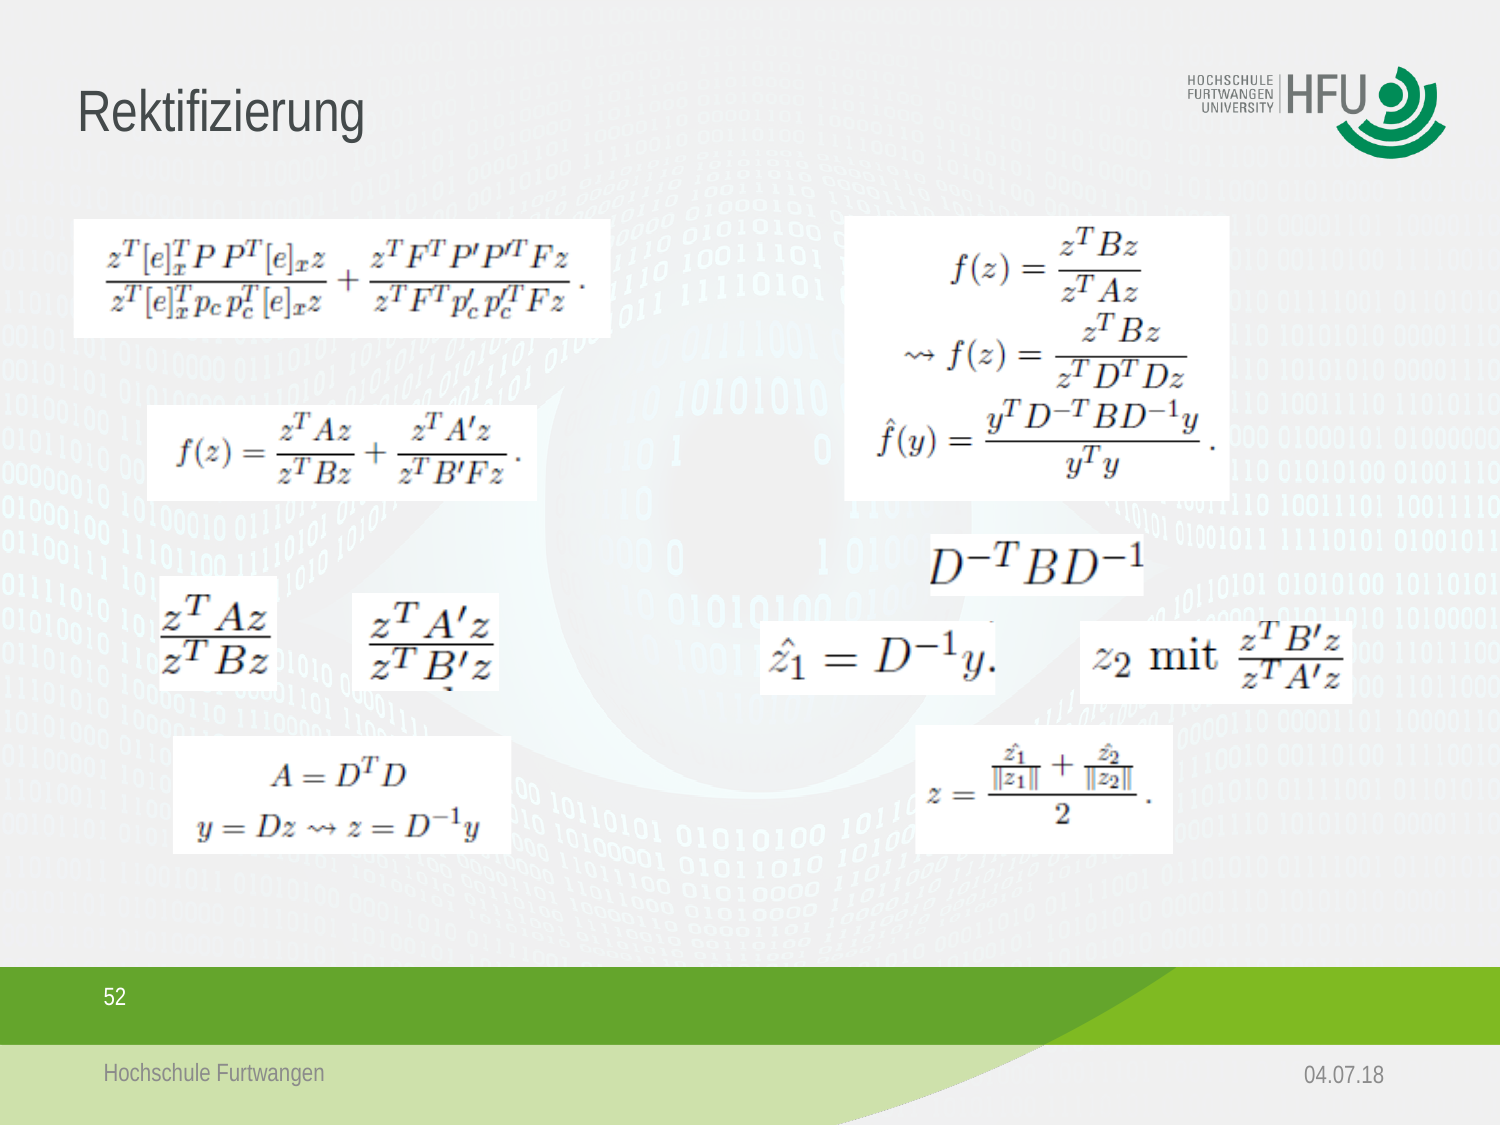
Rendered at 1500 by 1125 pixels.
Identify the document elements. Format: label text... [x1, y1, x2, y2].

title Rektifizierung [77, 64, 1353, 153]
picture [172, 736, 512, 855]
picture [159, 576, 278, 692]
picture [759, 620, 996, 695]
picture [1166, 53, 1454, 164]
picture [844, 216, 1230, 501]
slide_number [1257, 1046, 1400, 1107]
picture [146, 404, 538, 501]
picture [930, 534, 1144, 596]
picture [0, 967, 1500, 1125]
footer Hochschule Furtwangen [88, 1044, 420, 1105]
picture [1079, 620, 1353, 704]
picture [351, 593, 500, 692]
picture [915, 725, 1173, 855]
slide_number 52 [88, 967, 160, 1028]
picture [73, 219, 611, 338]
